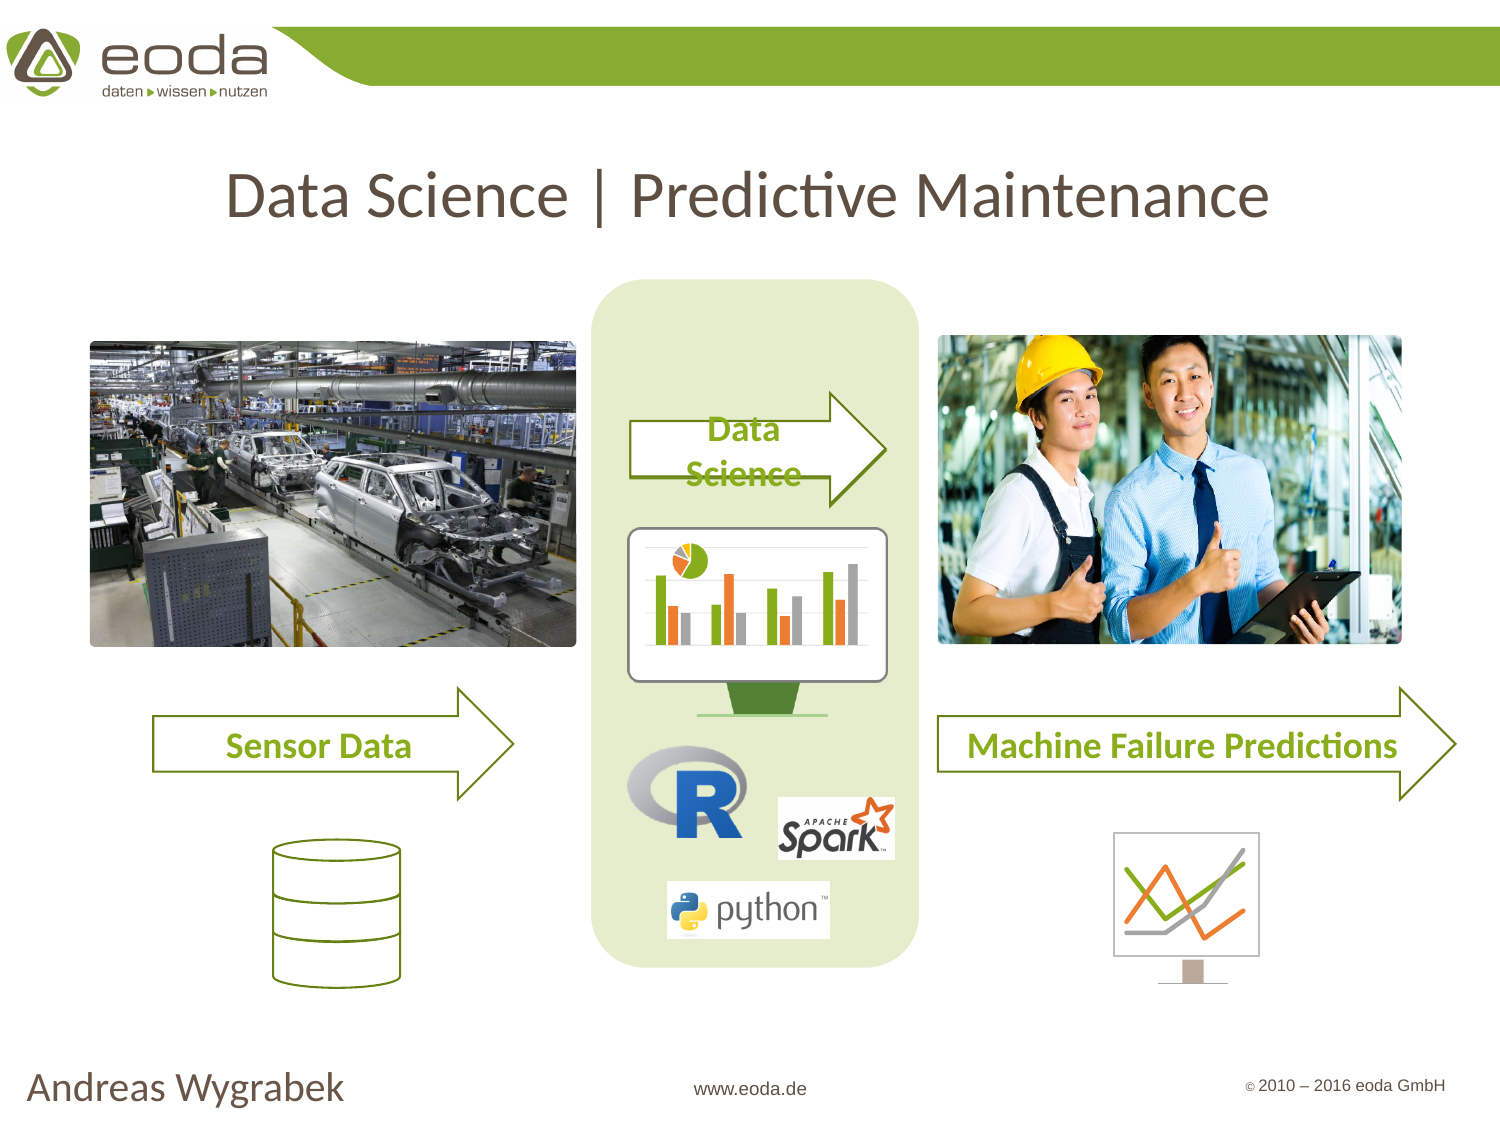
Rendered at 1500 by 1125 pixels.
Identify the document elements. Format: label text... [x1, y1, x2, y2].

title Data Science | Predictive Maintenance [101, 115, 1396, 278]
picture [937, 335, 1402, 645]
picture [1, 23, 272, 102]
picture [627, 527, 888, 717]
text_box Sensor Data [152, 685, 515, 802]
picture [667, 881, 830, 939]
text_box [272, 933, 402, 989]
text_box [587, 278, 923, 971]
text_box [272, 894, 402, 943]
text_box [272, 838, 402, 905]
picture [89, 341, 577, 647]
picture [627, 745, 747, 838]
text_box Machine Failure Predictions [936, 685, 1457, 802]
chart [1080, 776, 1282, 989]
text_box Data Science [629, 390, 888, 507]
picture [778, 797, 895, 860]
